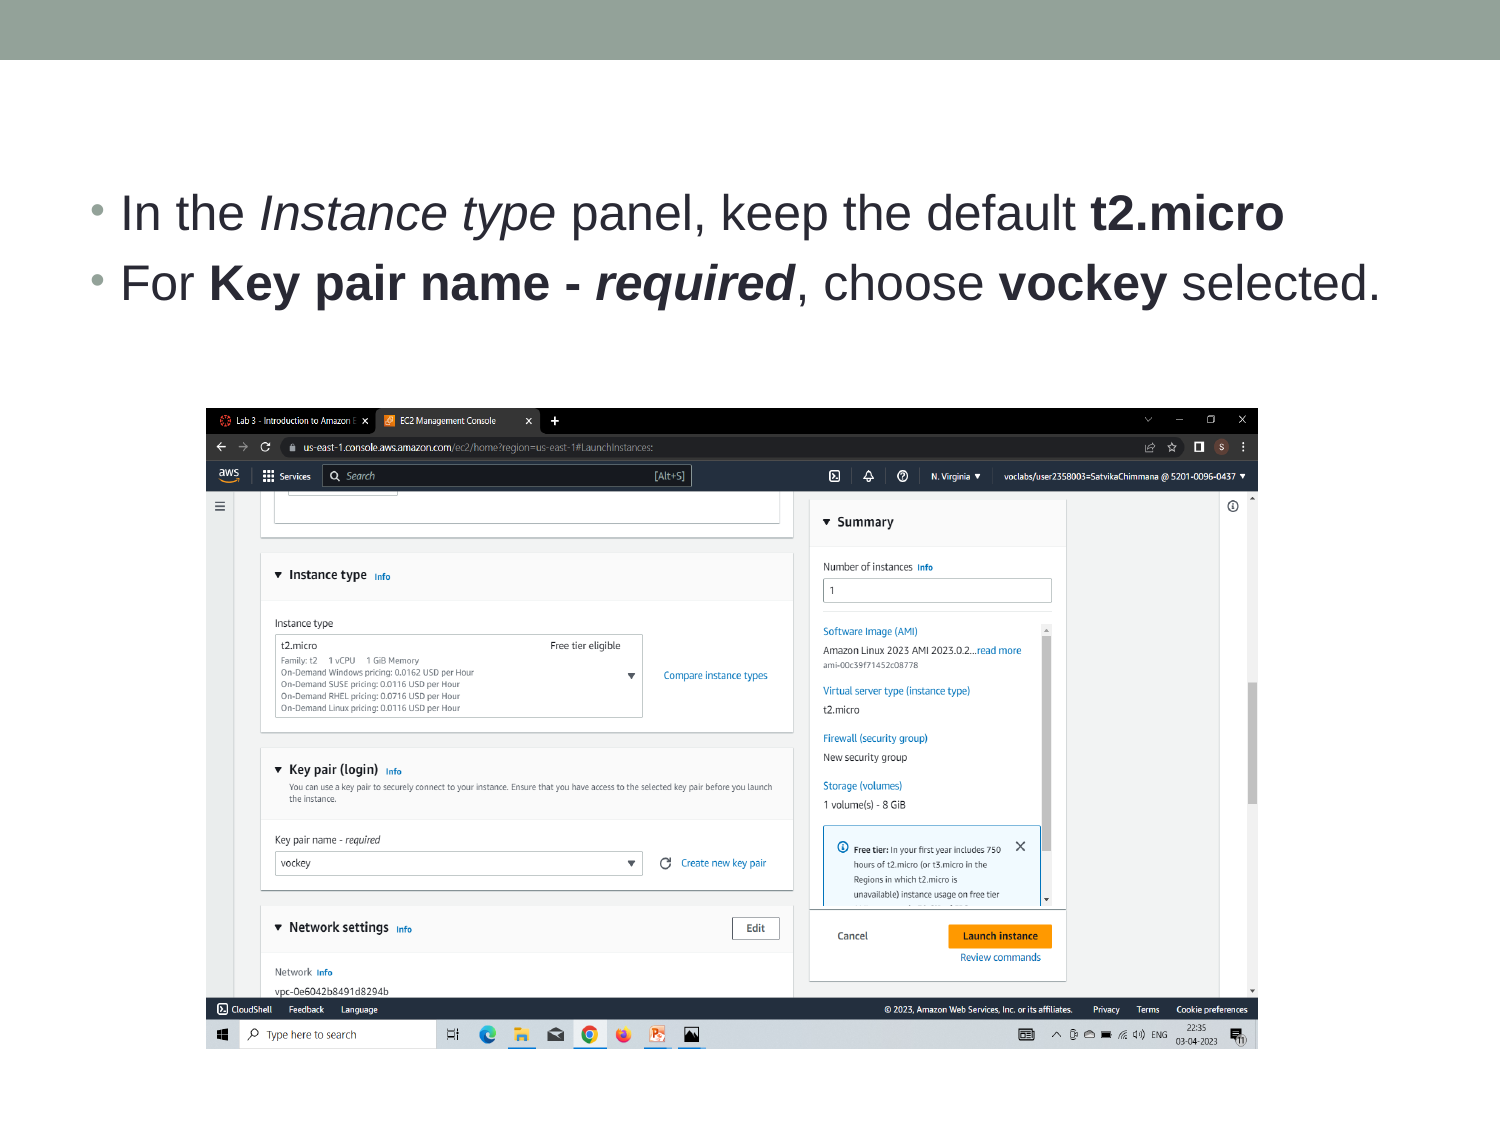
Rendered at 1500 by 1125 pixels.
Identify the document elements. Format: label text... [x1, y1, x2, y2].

picture [206, 408, 1259, 1050]
list In the Instance type panel, keep the default t2.micro For Key pair name - required, choose vockey selected. [75, 172, 1425, 350]
